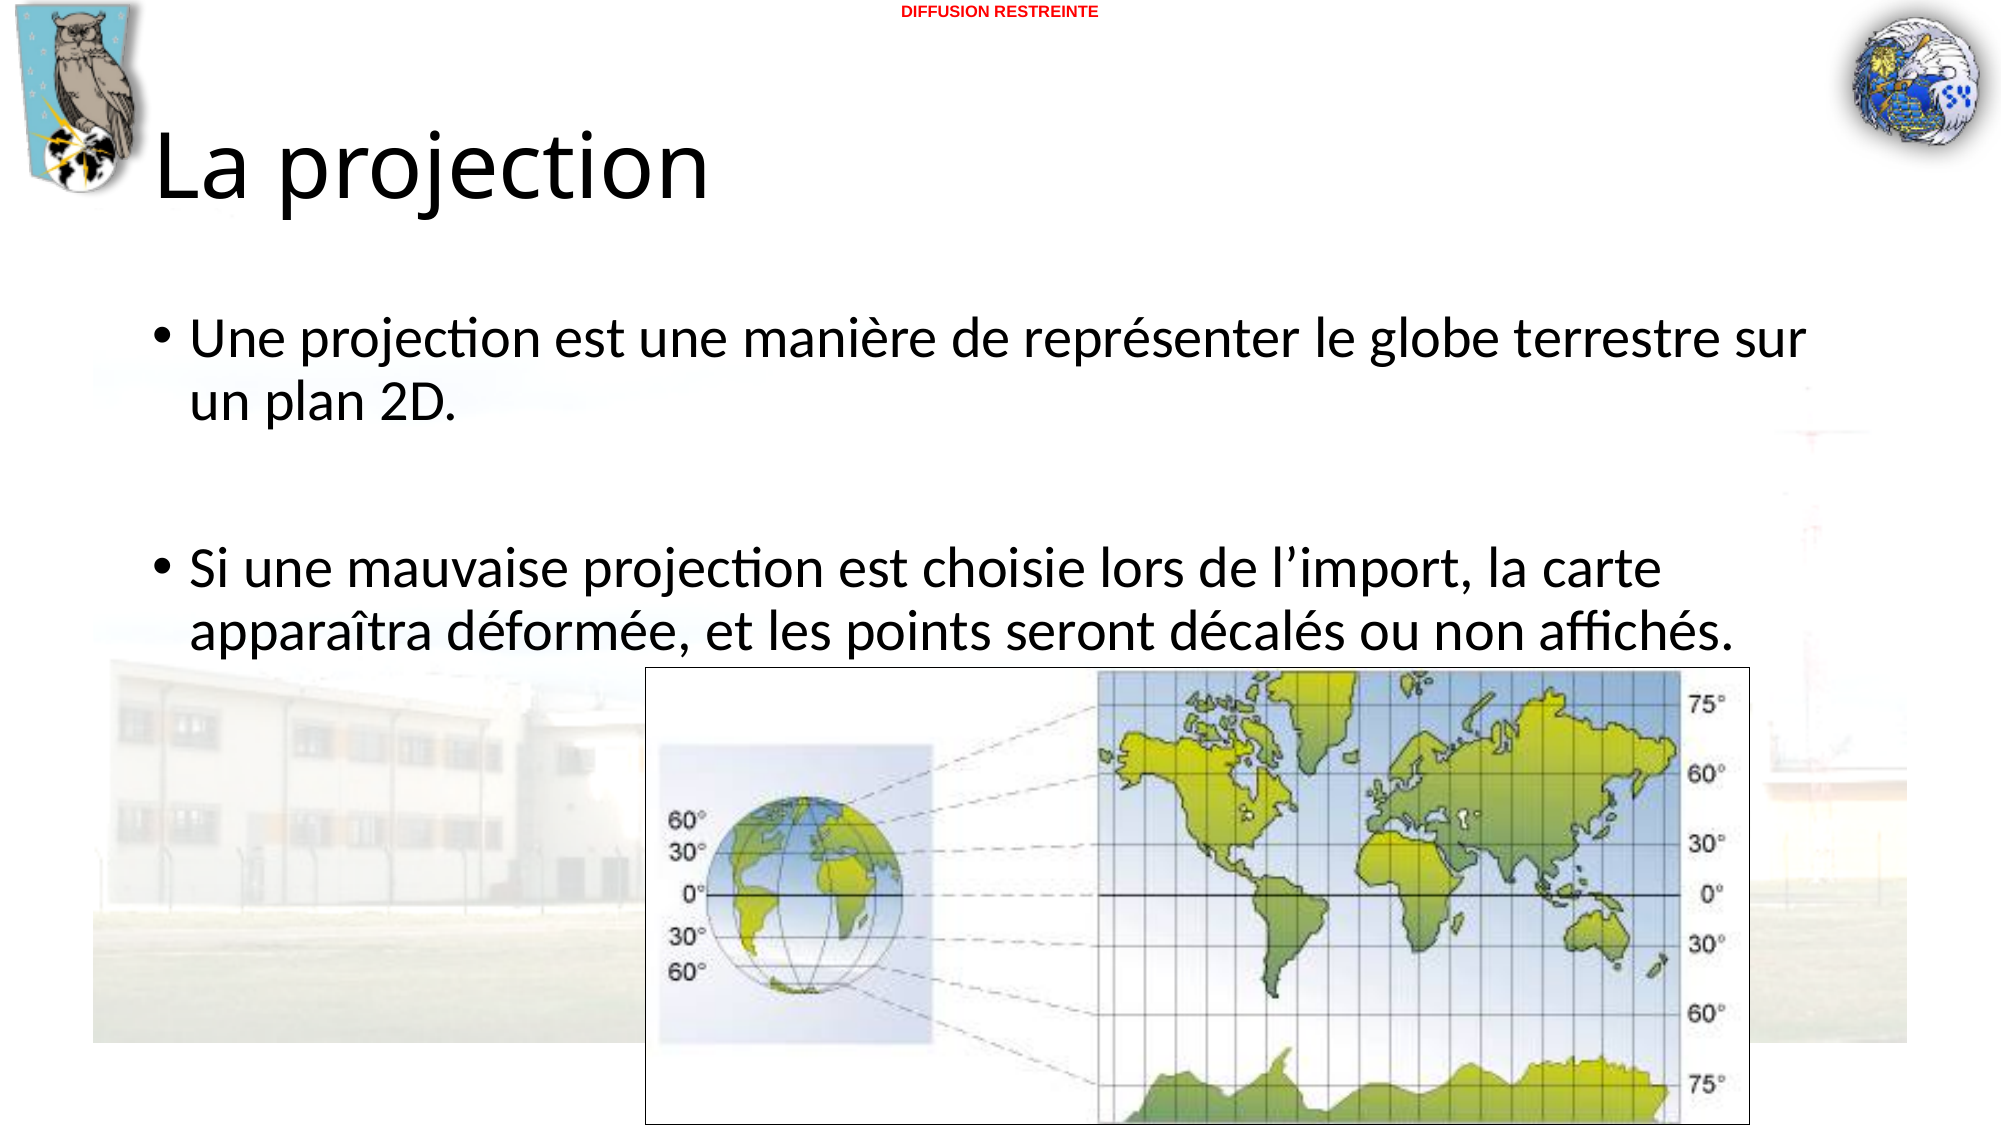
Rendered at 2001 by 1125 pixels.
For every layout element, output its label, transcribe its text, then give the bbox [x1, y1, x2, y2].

list Une projection est une manière de représenter le globe terrestre sur un plan 2D. Si une mauvaise projection est choisie lors de l’import, la carte apparaîtra déformée, et les points seront décalés ou non affichés. [137, 299, 1863, 1014]
picture [1850, 16, 1983, 147]
title La projection [137, 59, 1863, 278]
picture [645, 667, 1751, 1125]
picture [14, 4, 136, 193]
